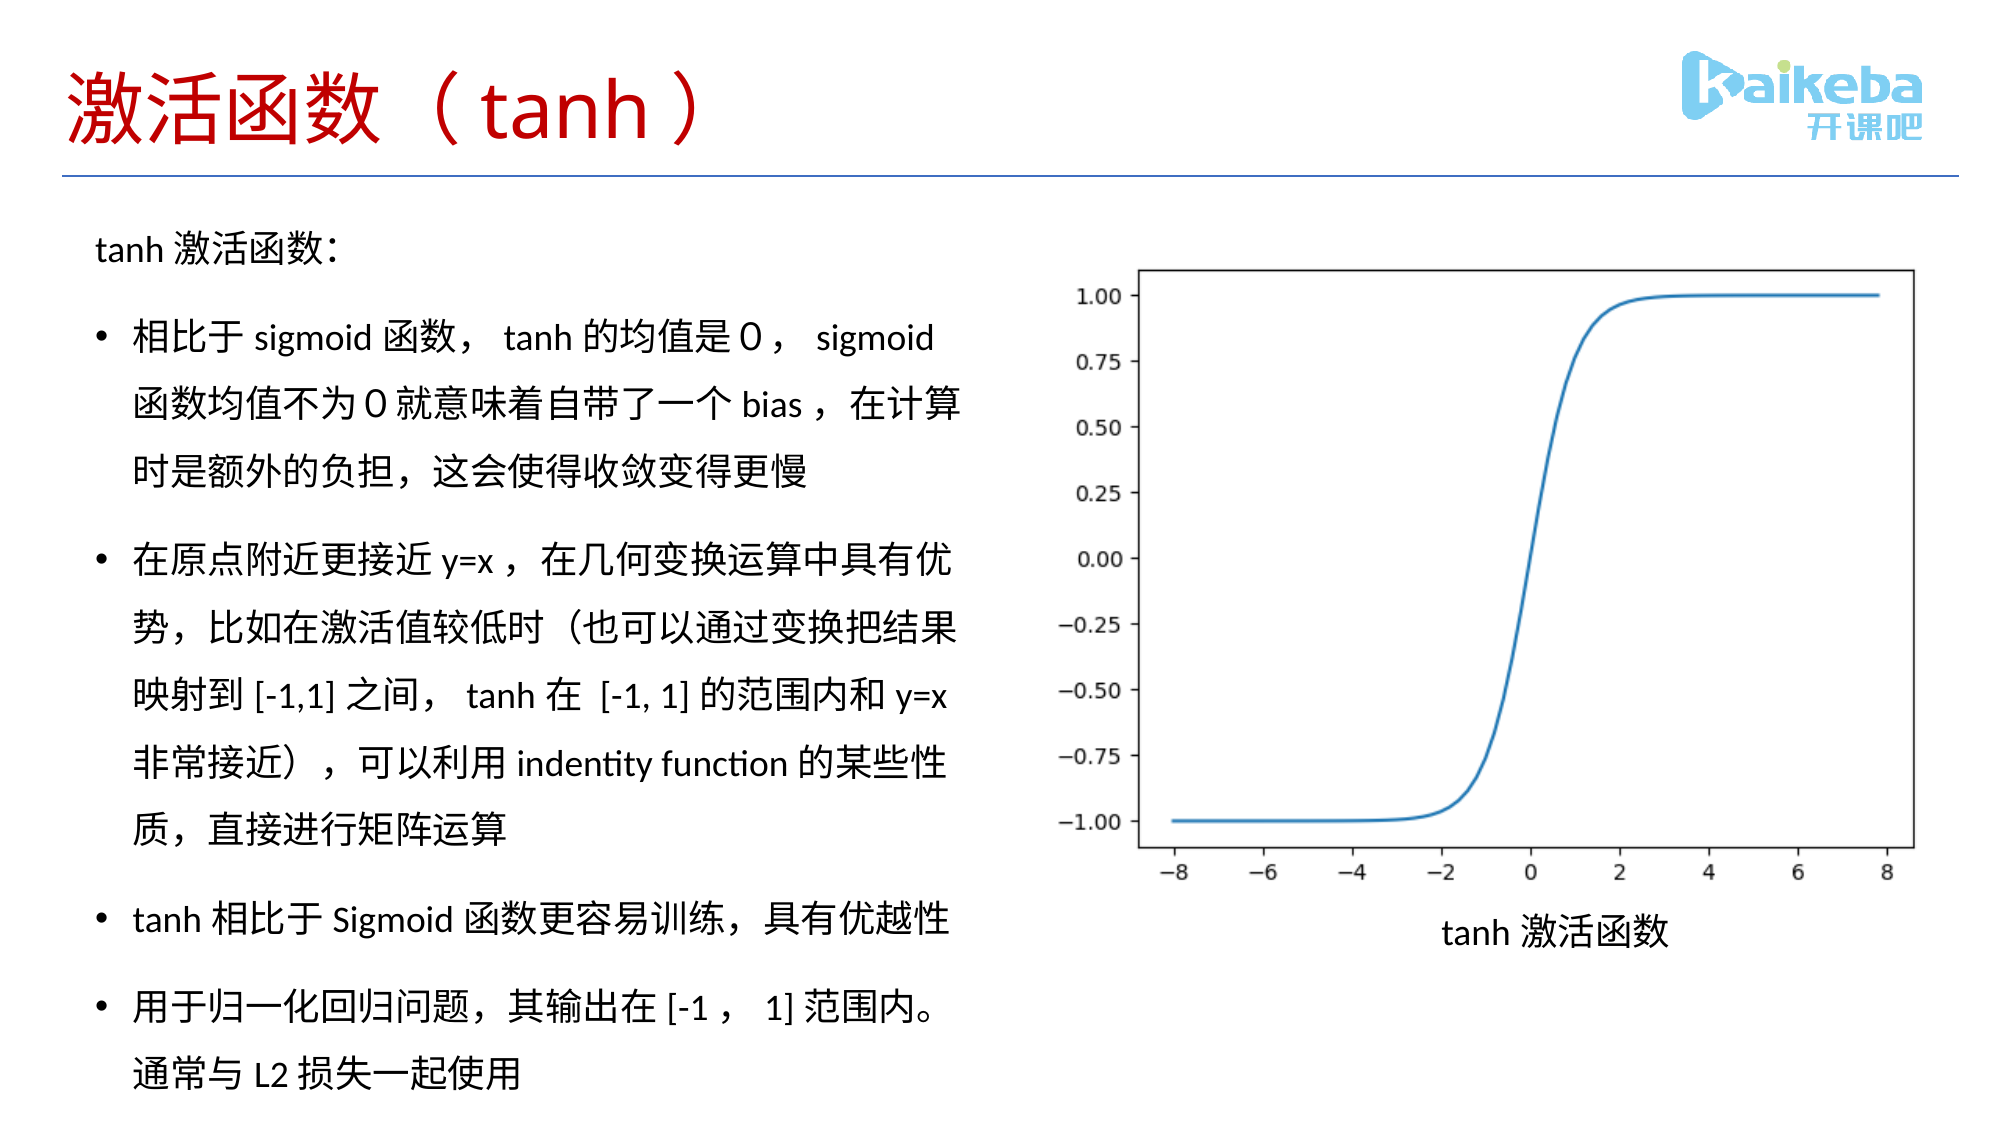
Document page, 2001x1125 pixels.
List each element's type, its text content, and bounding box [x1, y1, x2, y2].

picture [1042, 259, 1941, 902]
text_box tanh激活函数 [1138, 877, 1973, 968]
table_header 特征名 [1653, 21, 1950, 167]
title 激活函数（tanh） [57, 59, 1728, 167]
text_box tanh激活函数： 相比于sigmoid函数，tanh的均值是０，sigmoid函数均值不为０就意味着自带了一个bias，在计算时是额外的负担，这会使得收敛变得更慢 在原点附近更接近y=x，在几何变换运算中具有优势，比如在激活值较低时（也可以通过变换把结果映射到[-1,1]之间，tanh在 [-1, 1]的范围内和y=x 非常接近），可以利用indentity function的某些性质，直接进行矩阵运算 tanh相比于Sigmoid函数更容易训练，具有优越性 用于归一化回归问题，其输出在[-1，1]范围内。通常与L2损失一起使用 [87, 194, 972, 1061]
